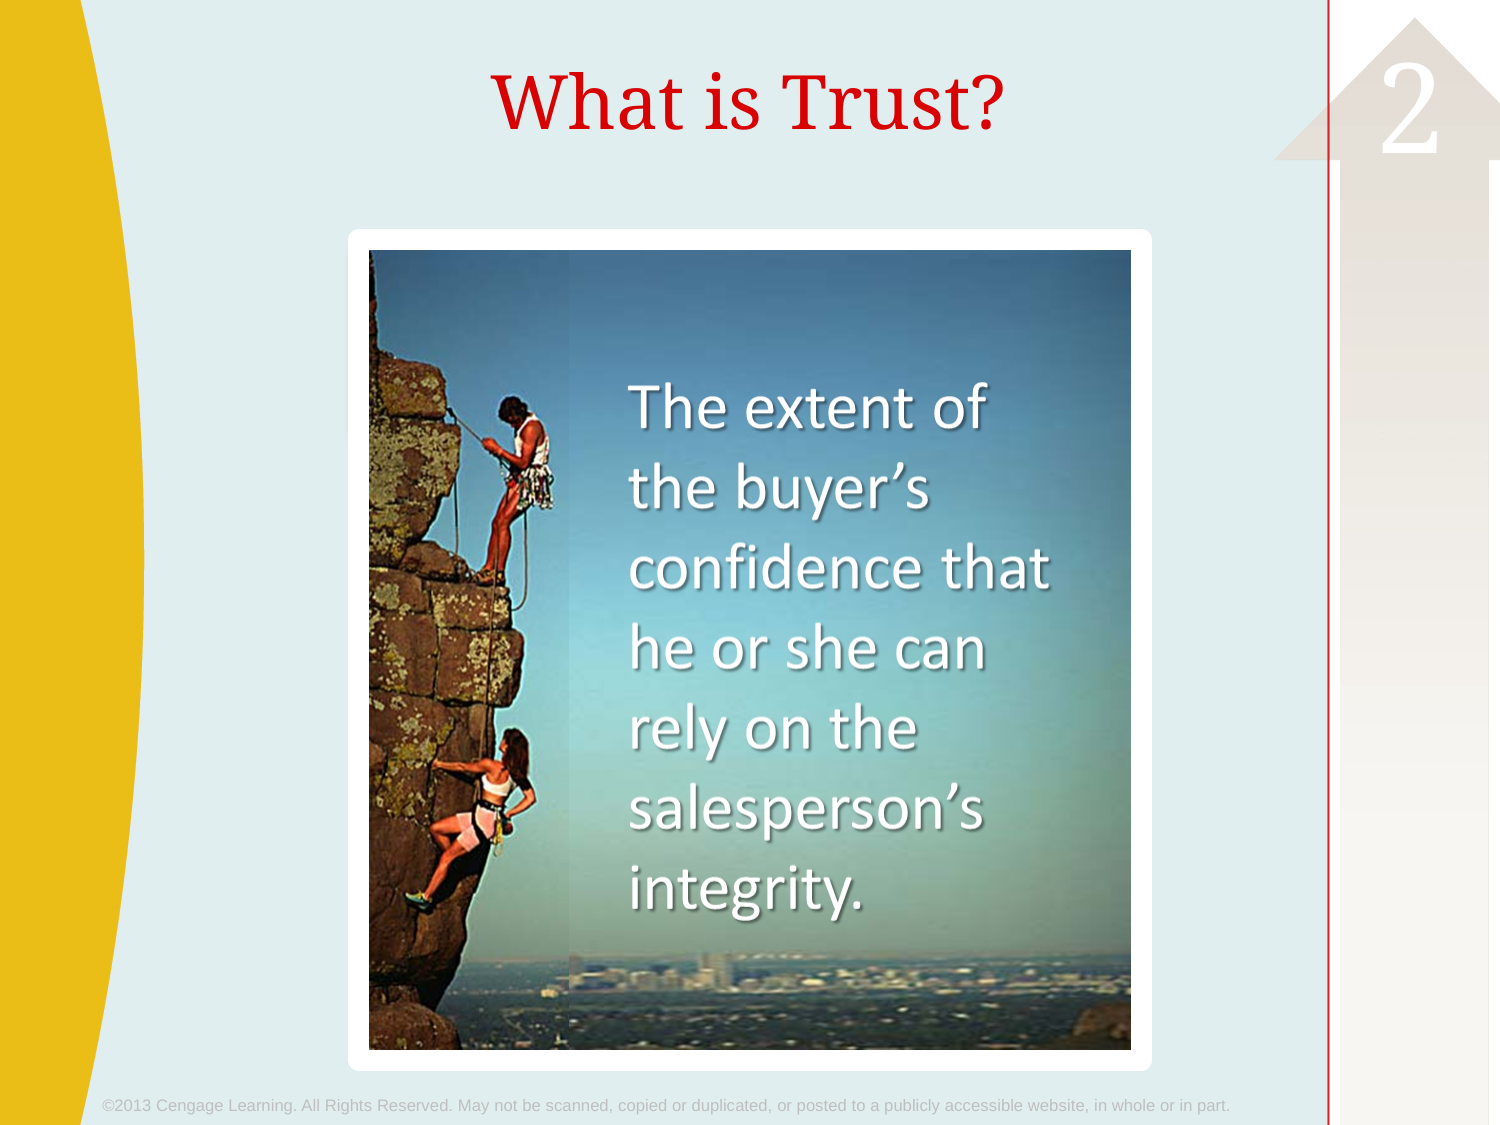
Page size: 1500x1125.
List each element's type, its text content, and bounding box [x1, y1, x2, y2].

title What is Trust? [0, 0, 1499, 200]
picture [0, 0, 1500, 1125]
